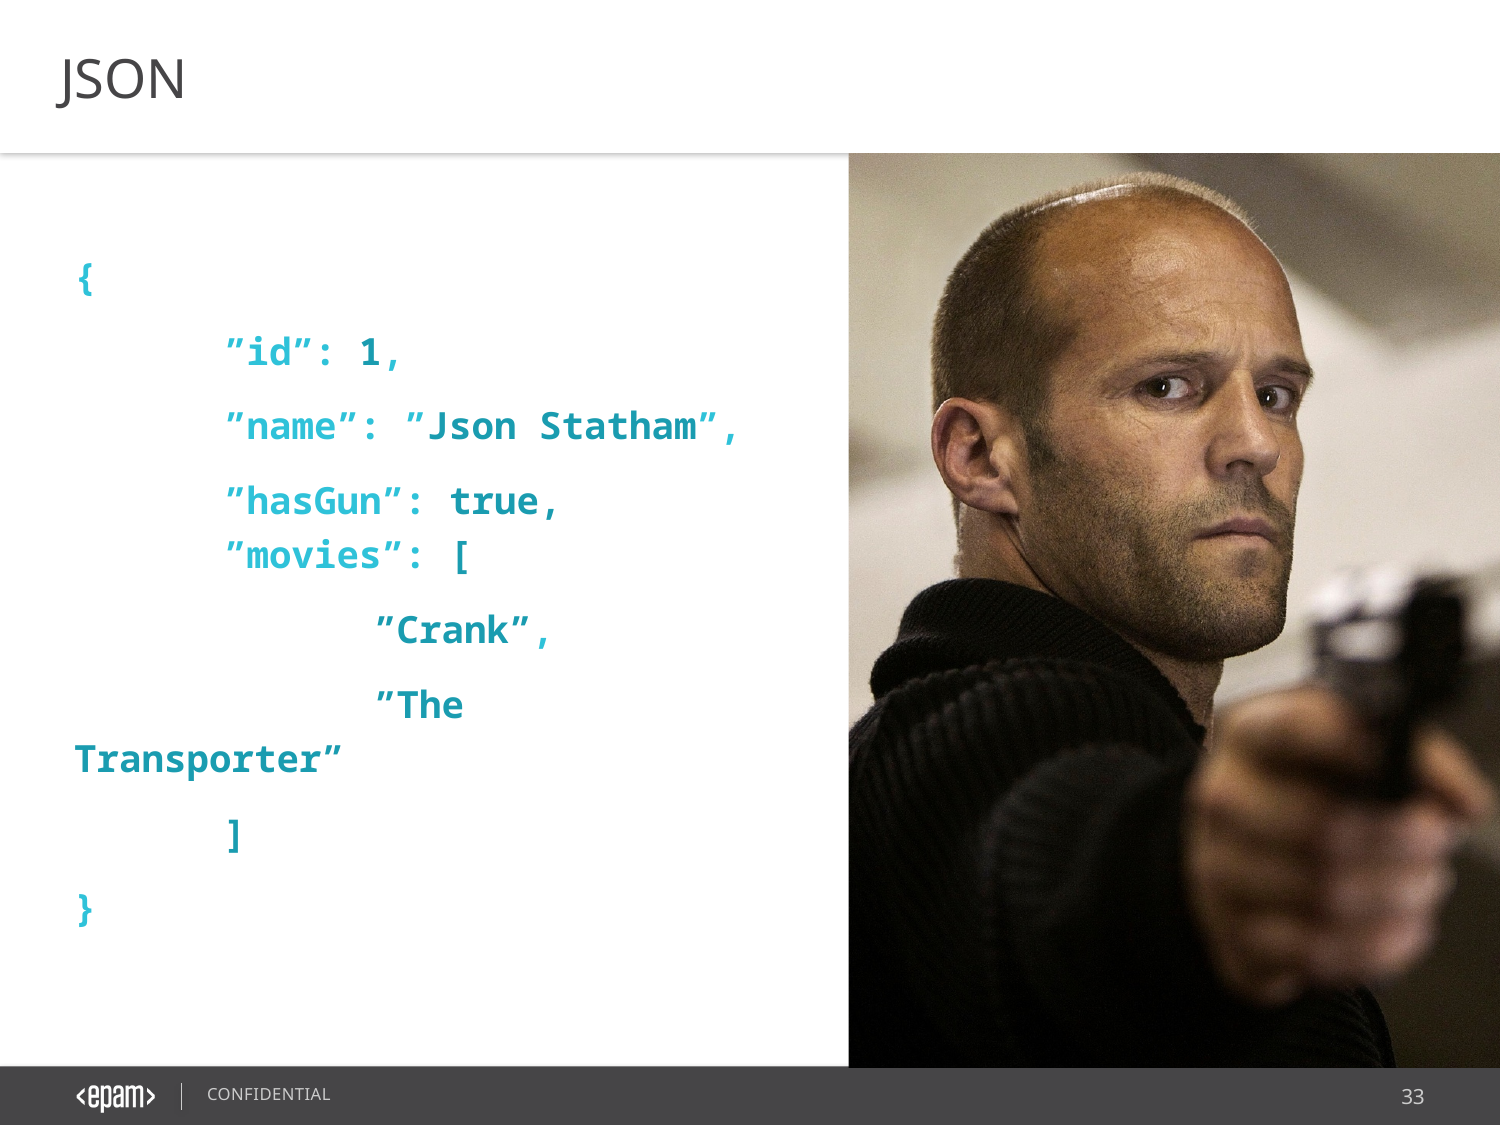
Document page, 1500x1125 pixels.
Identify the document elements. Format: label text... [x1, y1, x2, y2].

picture [76, 1085, 155, 1113]
picture [848, 152, 1500, 1068]
list { ”id”: 1, ”name”: ”Json Statham”, ”hasGun”: true, ”movies”: [ ”Crank”, ”The Transporter” ] } [59, 236, 772, 987]
list JSON [0, 0, 1500, 153]
